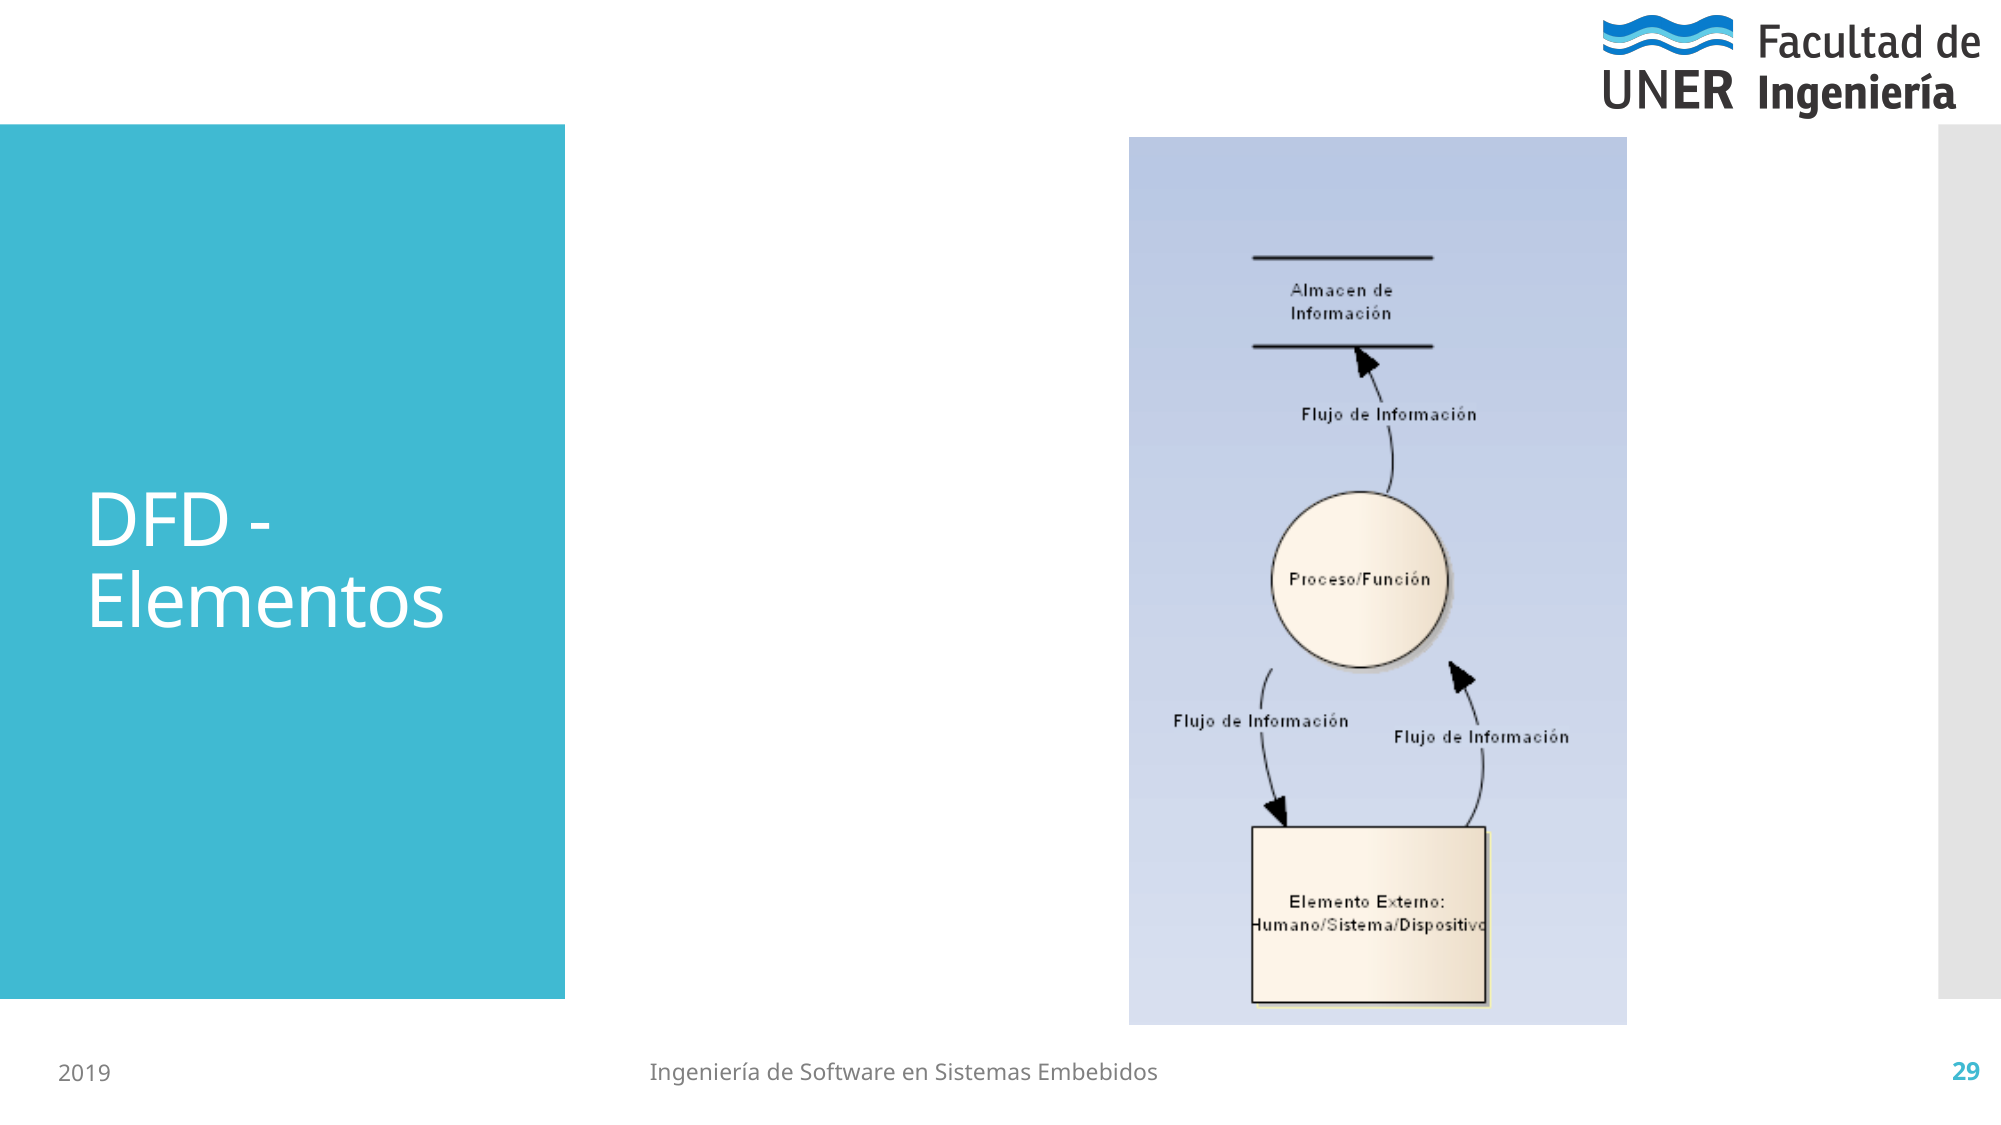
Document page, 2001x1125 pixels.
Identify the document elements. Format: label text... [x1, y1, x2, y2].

slide_number 29 [1744, 1042, 1996, 1103]
picture [1129, 136, 1627, 1026]
picture [1587, 0, 1996, 134]
title DFD - Elementos [70, 468, 593, 657]
slide_number 2019 [43, 1042, 493, 1103]
footer Ingeniería de Software en Sistemas Embebidos [634, 1042, 1605, 1103]
